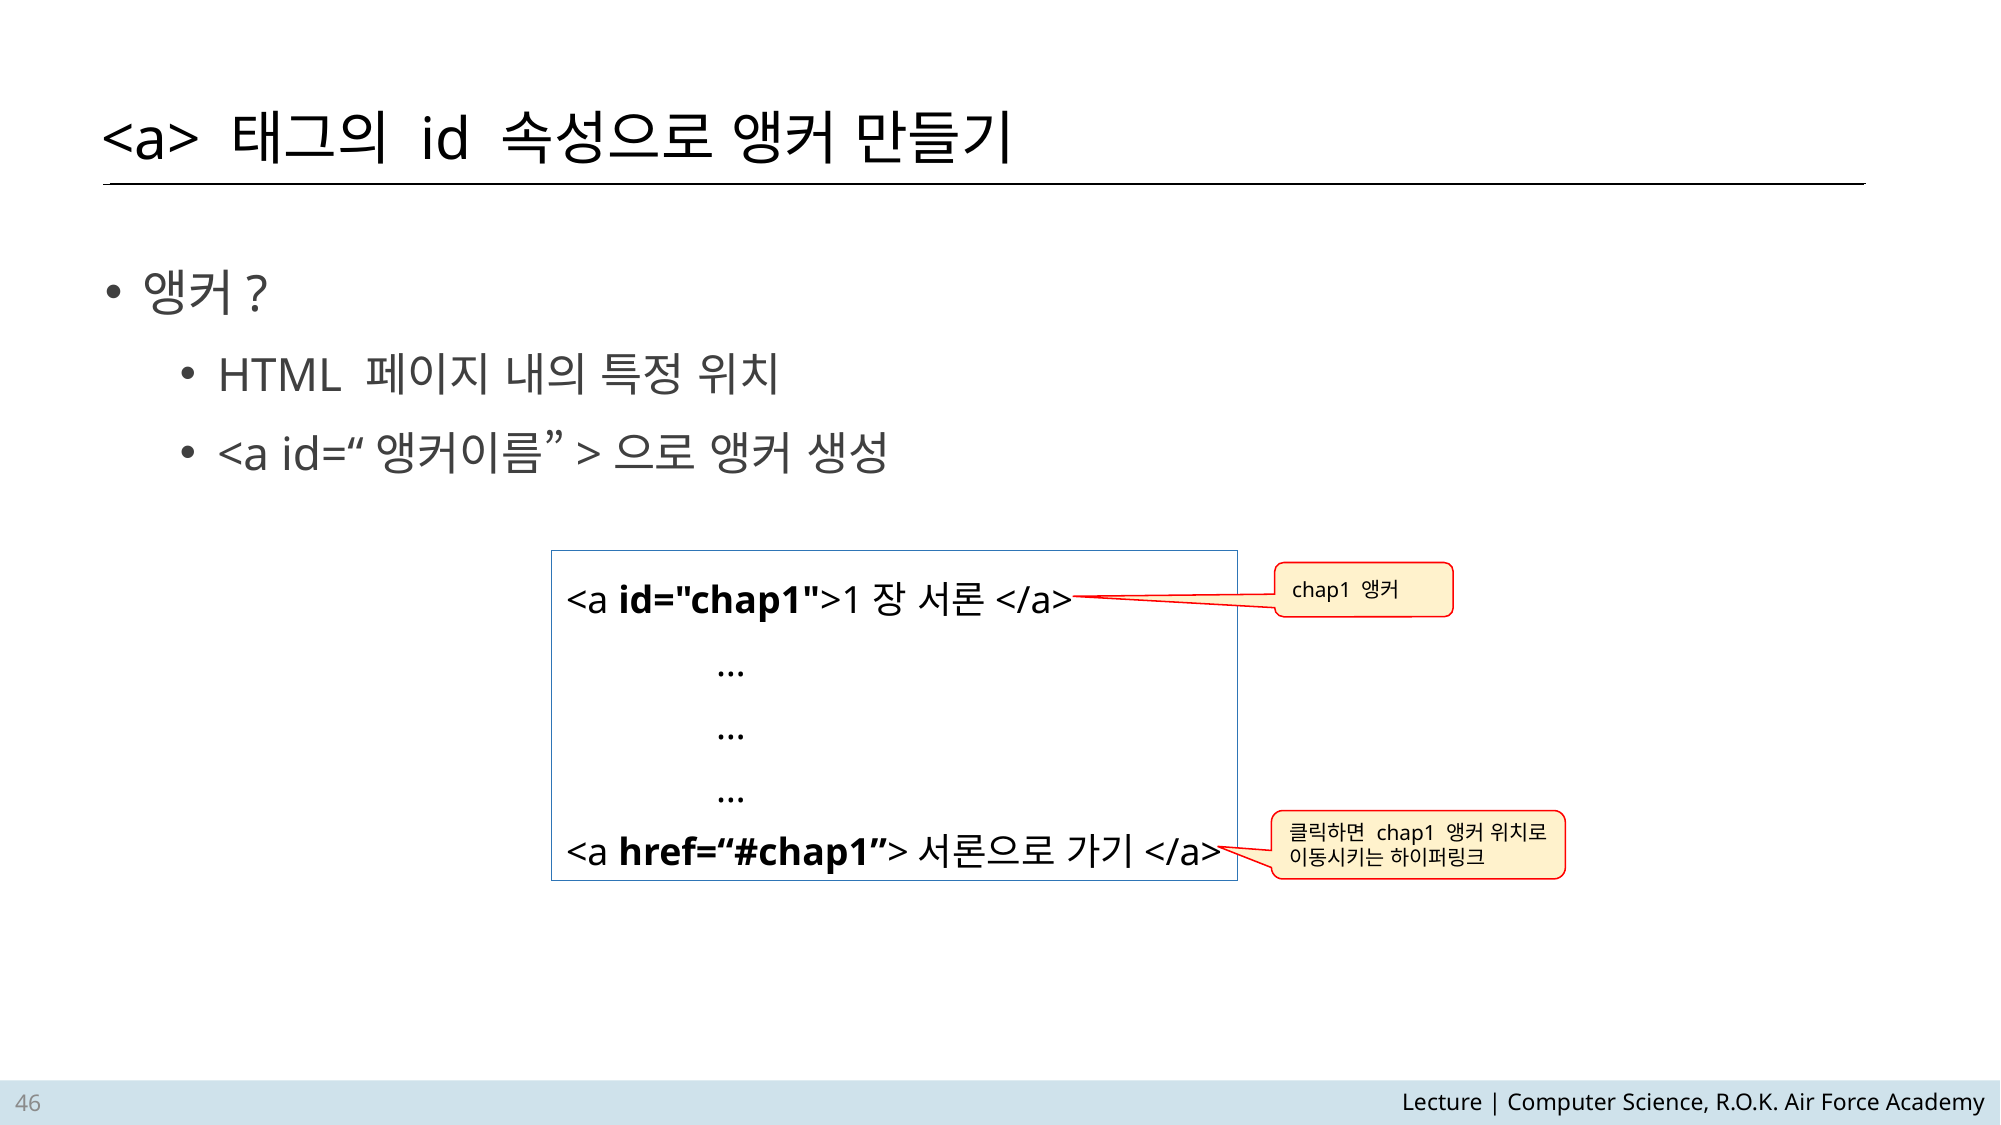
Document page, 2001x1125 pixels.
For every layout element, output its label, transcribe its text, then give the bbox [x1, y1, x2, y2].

text_box 클릭하면 chap1 앵커 위치로 이동시키는 하이퍼링크 [1217, 809, 1567, 881]
list 앵커? HTML 페이지 내의 특정 위치 <a id=“앵커이름”>으로 앵커 생성 [89, 238, 1863, 1014]
text_box <a id="chap1">1장 서론</a> … … … <a href=“#chap1”>서론으로 가기</a> [551, 550, 1238, 881]
slide_number 46 [0, 1086, 114, 1123]
text_box chap1 앵커 [1072, 561, 1455, 618]
list <a> 태그의 id 속성으로 앵커 만들기 [90, 109, 1862, 172]
